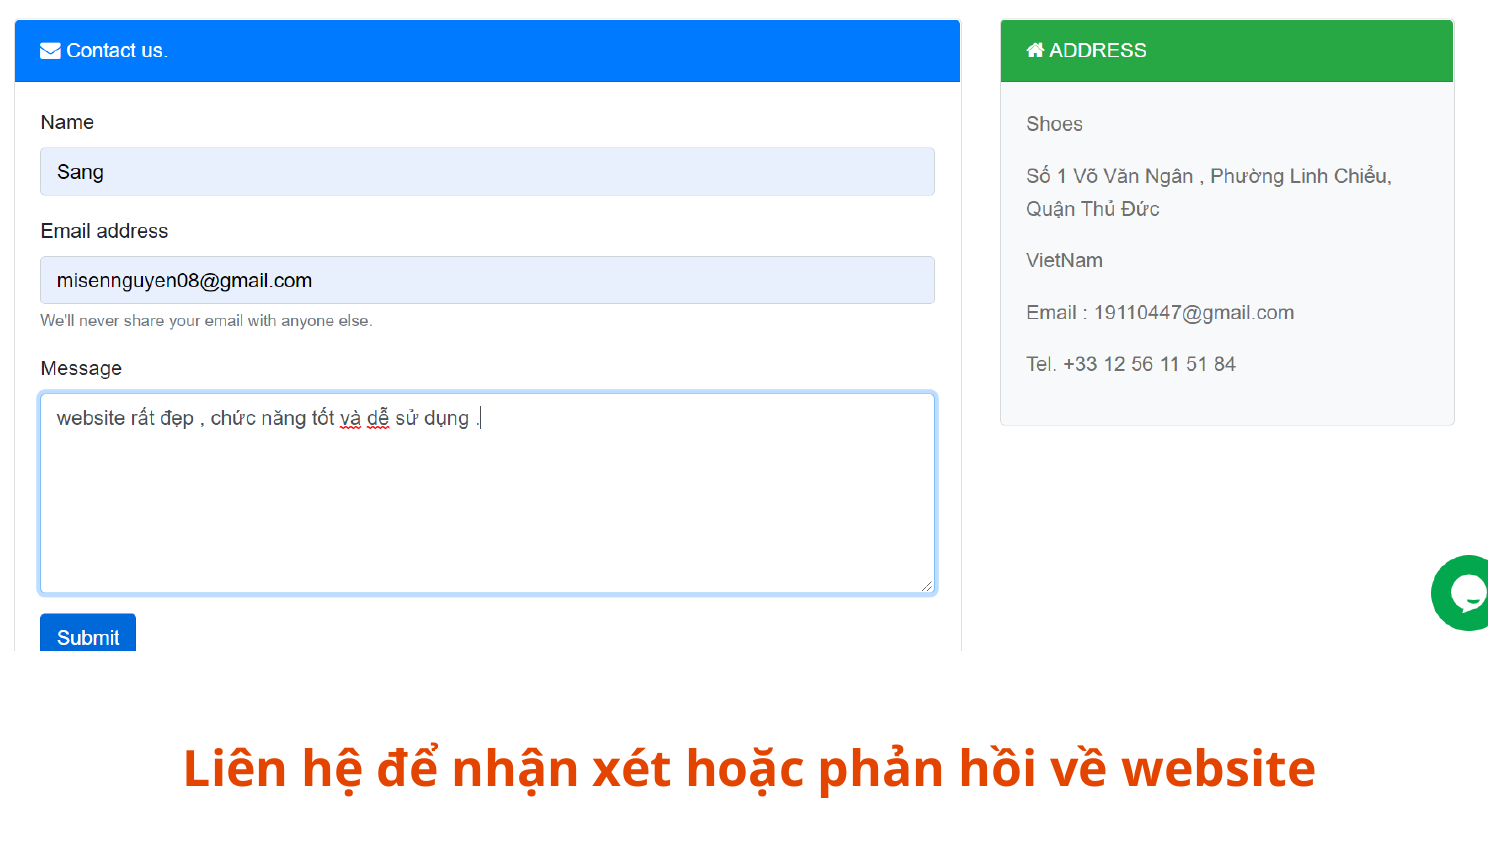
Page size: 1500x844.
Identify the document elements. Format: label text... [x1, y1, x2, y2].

picture [11, 8, 1488, 652]
title Liên hệ để nhận xét hoặc phản hồi về website [0, 721, 1500, 816]
